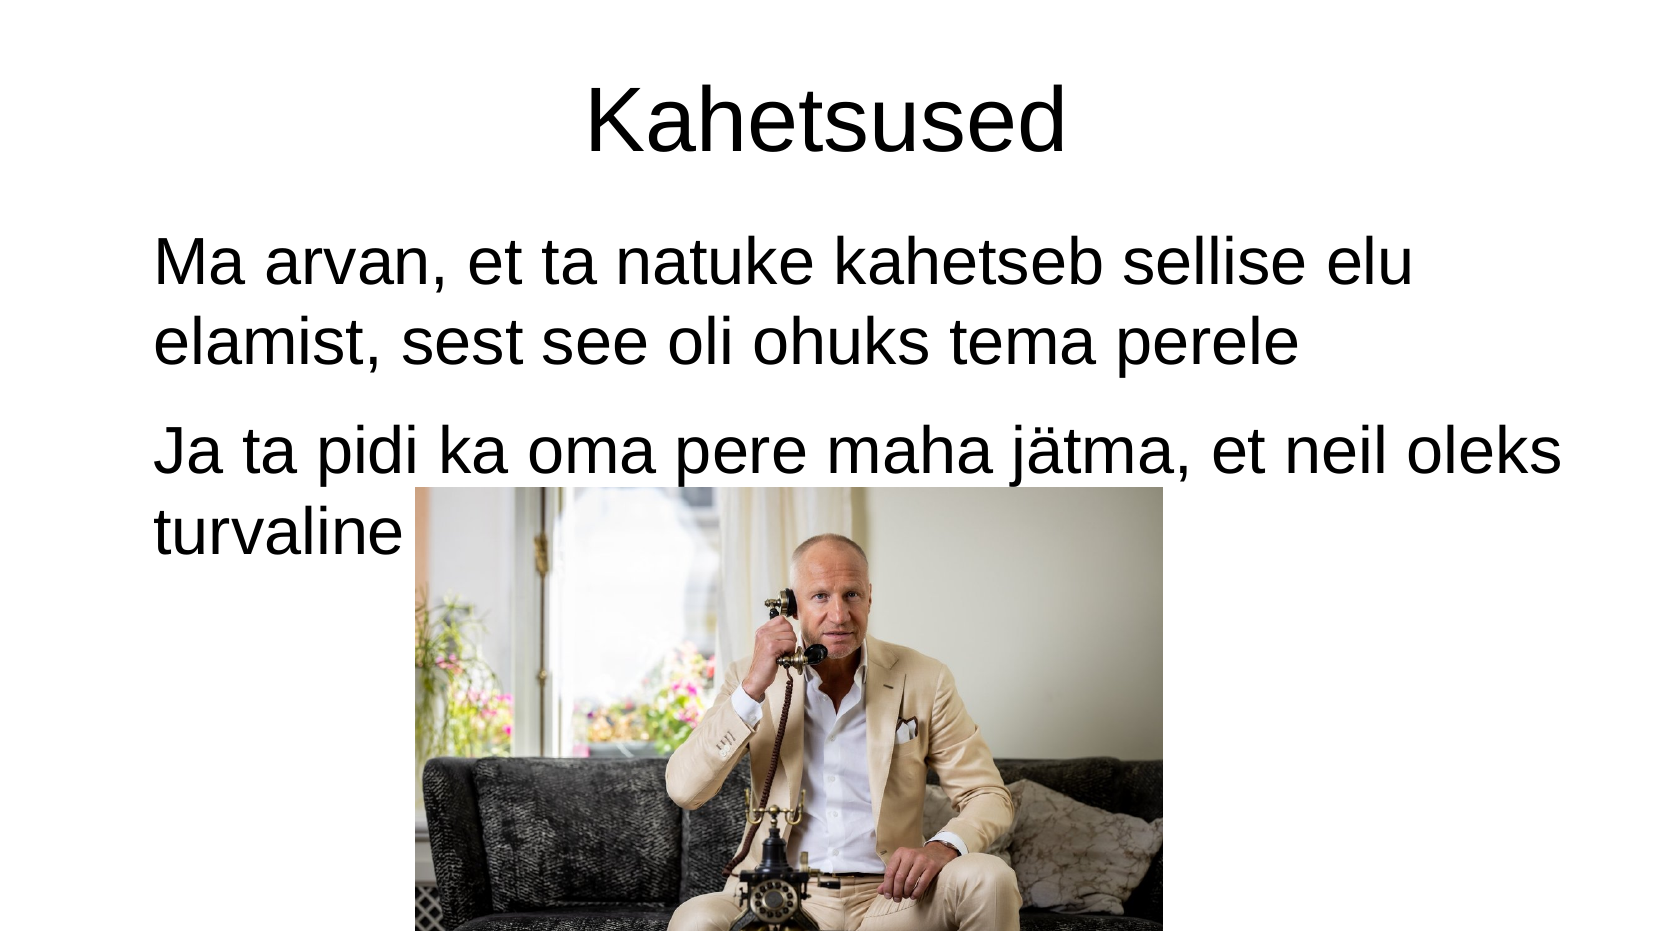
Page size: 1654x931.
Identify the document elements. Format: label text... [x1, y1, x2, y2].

list Ma arvan, et ta natuke kahetseb sellise elu elamist, sest see oli ohuks tema perele Ja ta pidi ka oma pere maha jätma, et neil oleks turvaline [82, 217, 1571, 757]
picture [415, 487, 1163, 931]
title Kahetsused [82, 37, 1571, 193]
